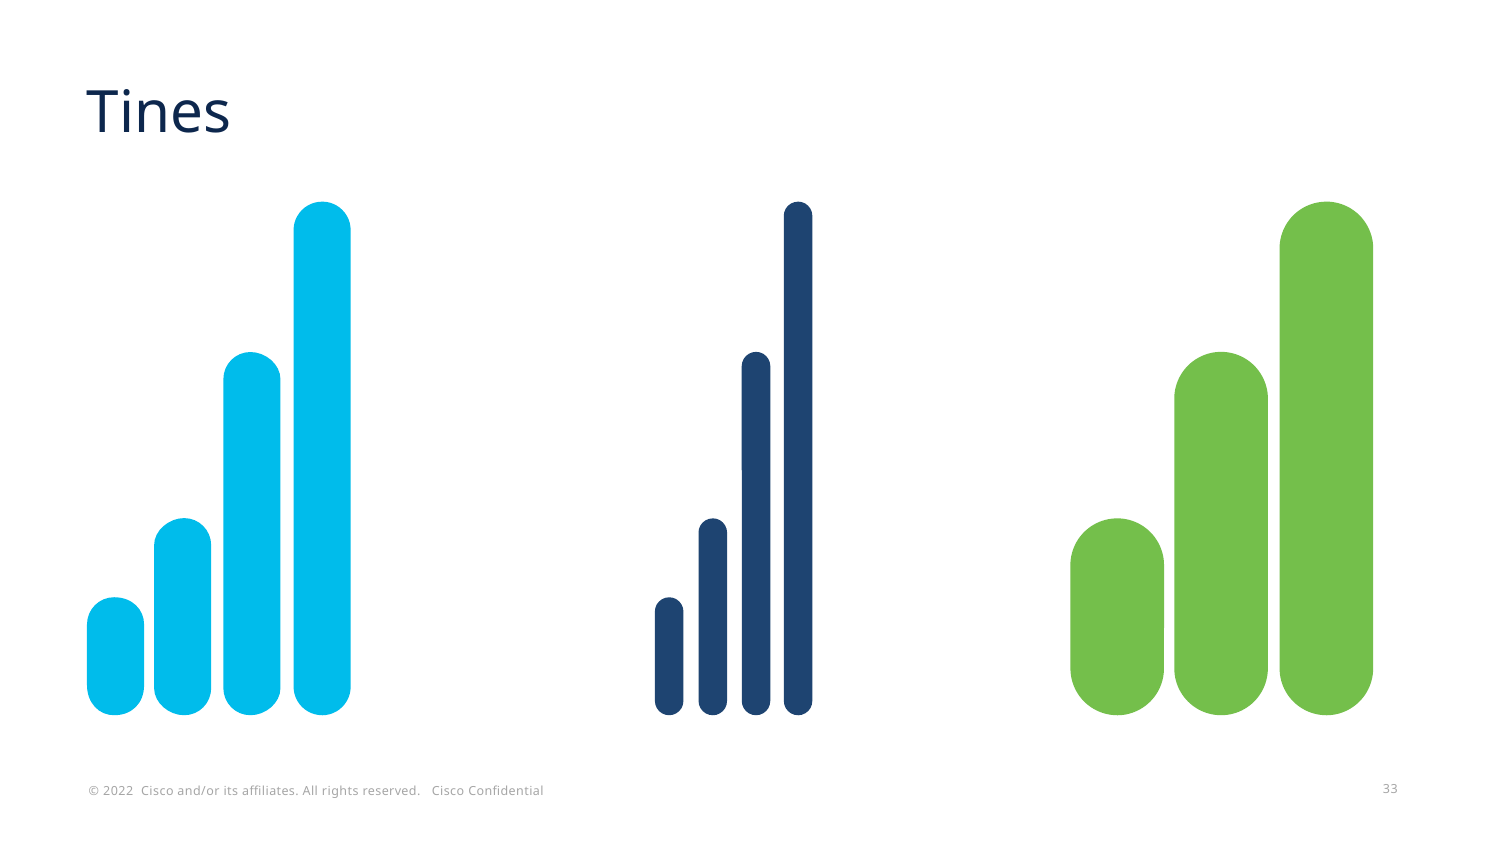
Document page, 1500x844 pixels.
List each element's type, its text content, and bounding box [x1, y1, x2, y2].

title Tines [71, 55, 1441, 176]
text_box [1070, 201, 1374, 716]
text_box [654, 201, 813, 716]
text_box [86, 201, 351, 716]
